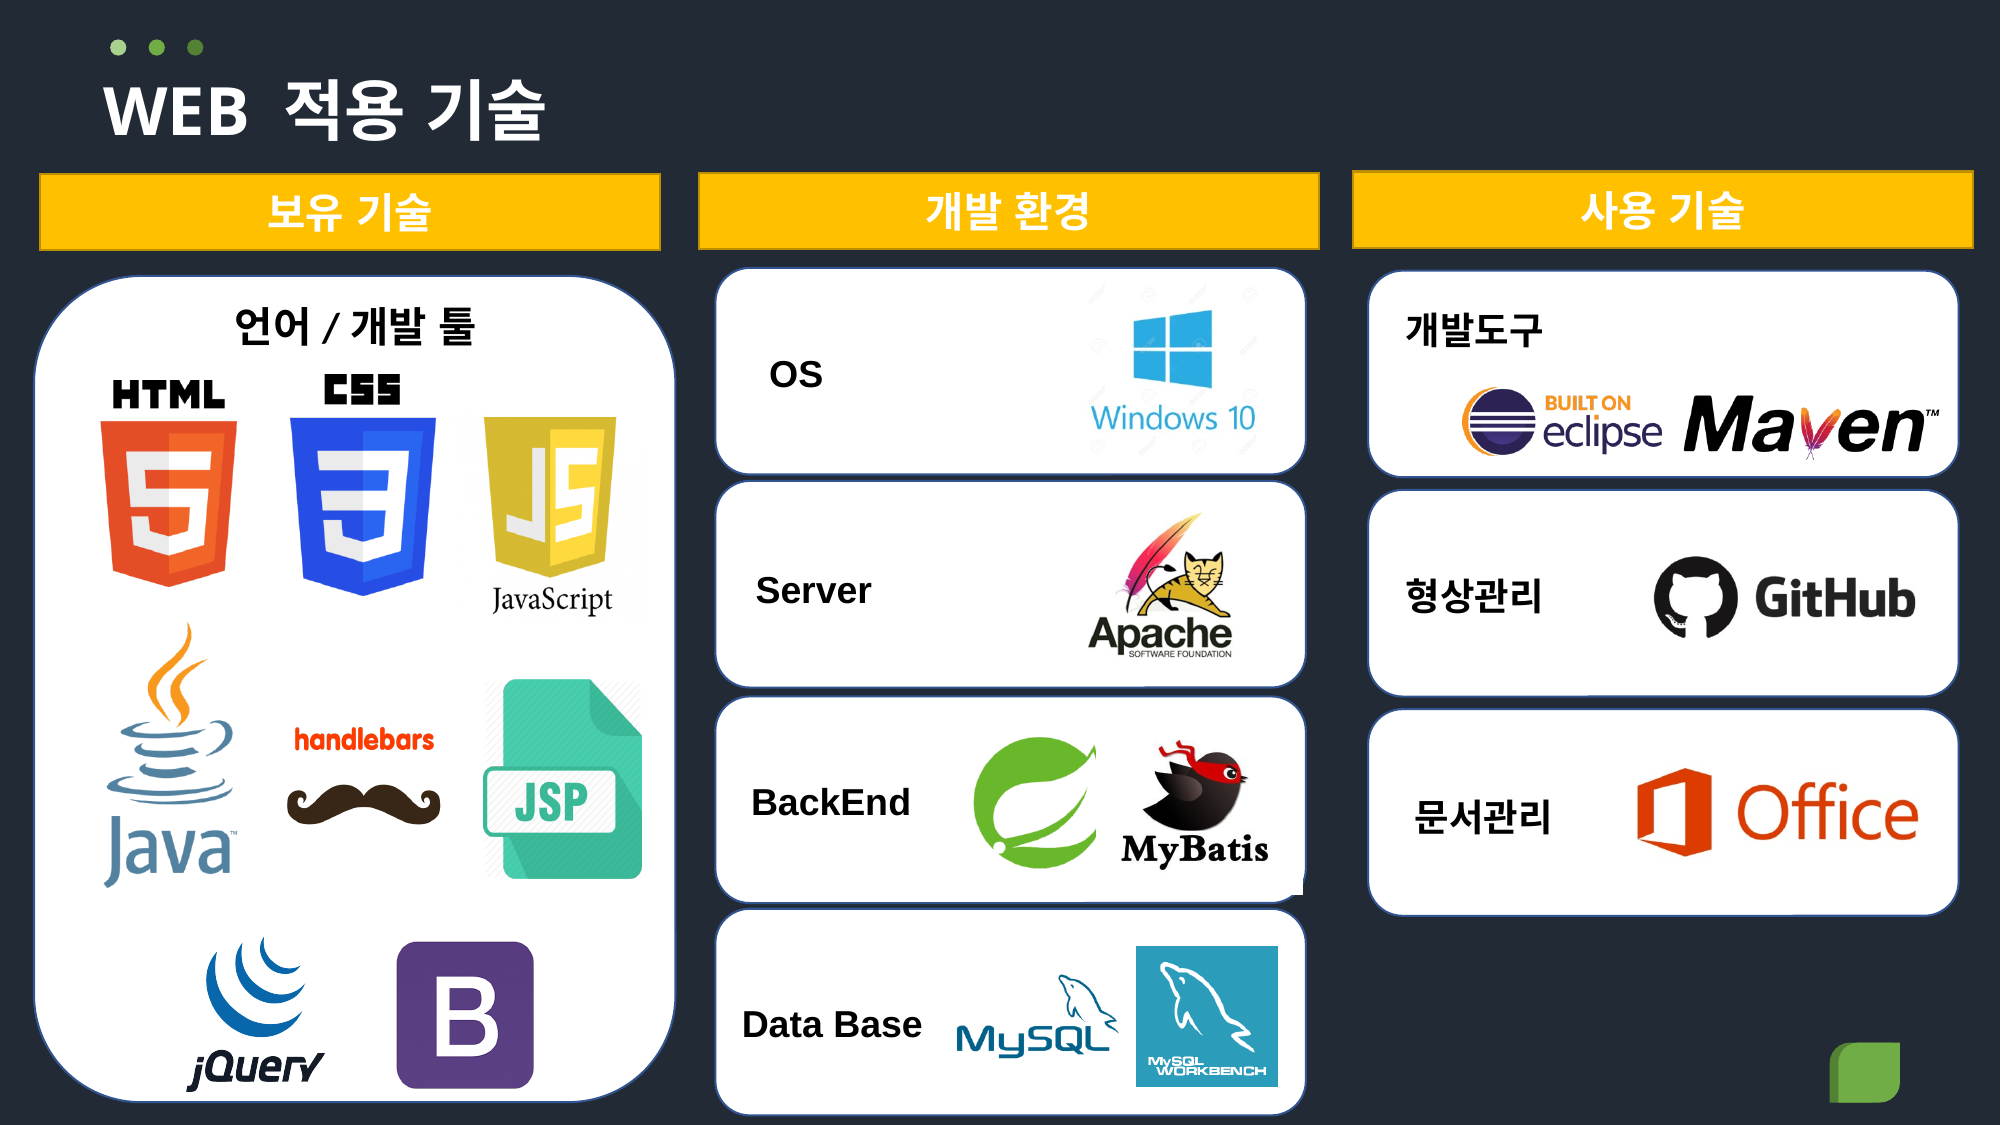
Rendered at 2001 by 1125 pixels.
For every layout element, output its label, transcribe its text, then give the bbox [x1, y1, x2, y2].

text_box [33, 275, 676, 1113]
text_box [715, 267, 1306, 475]
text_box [1368, 270, 1959, 478]
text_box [715, 696, 1306, 904]
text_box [1368, 709, 1959, 916]
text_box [1368, 489, 1959, 697]
text_box 보유 기술 [39, 173, 661, 251]
title WEB 적용 기술 [97, 59, 1898, 168]
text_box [715, 480, 1306, 688]
text_box 사용 기술 [1352, 170, 1974, 249]
text_box 개발 환경 [698, 172, 1320, 250]
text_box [715, 908, 1306, 1116]
